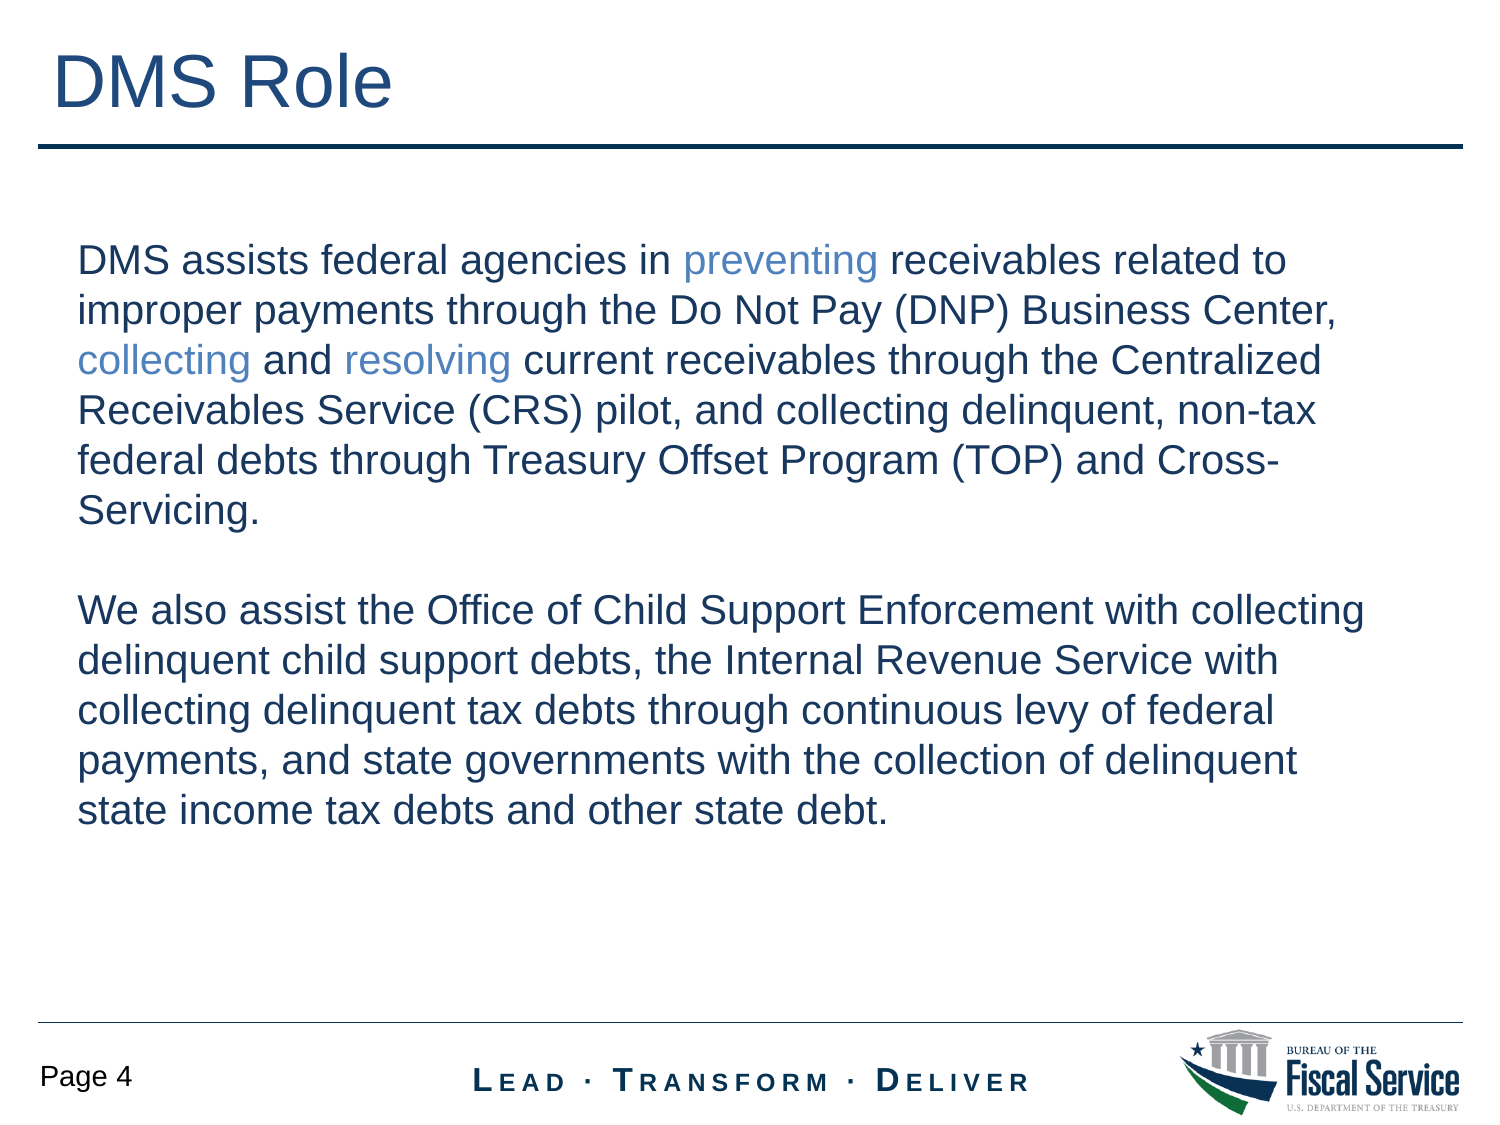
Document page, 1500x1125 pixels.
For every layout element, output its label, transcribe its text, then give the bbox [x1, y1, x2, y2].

list DMS Role [37, 24, 1463, 138]
picture [1175, 1026, 1463, 1118]
list DMS assists federal agencies in preventing receivables related to improper payments through the Do Not Pay (DNP) Business Center, collecting and resolving current receivables through the Centralized Receivables Service (CRS) pilot, and collecting delinquent, non-tax federal debts through Treasury Offset Program (TOP) and Cross-Servicing. We also assist the Office of Child Support Enforcement with collecting delinquent child support debts, the Internal Revenue Service with collecting delinquent tax debts through continuous levy of federal payments, and state governments with the collection of delinquent state income tax debts and other state debt. [62, 174, 1413, 950]
